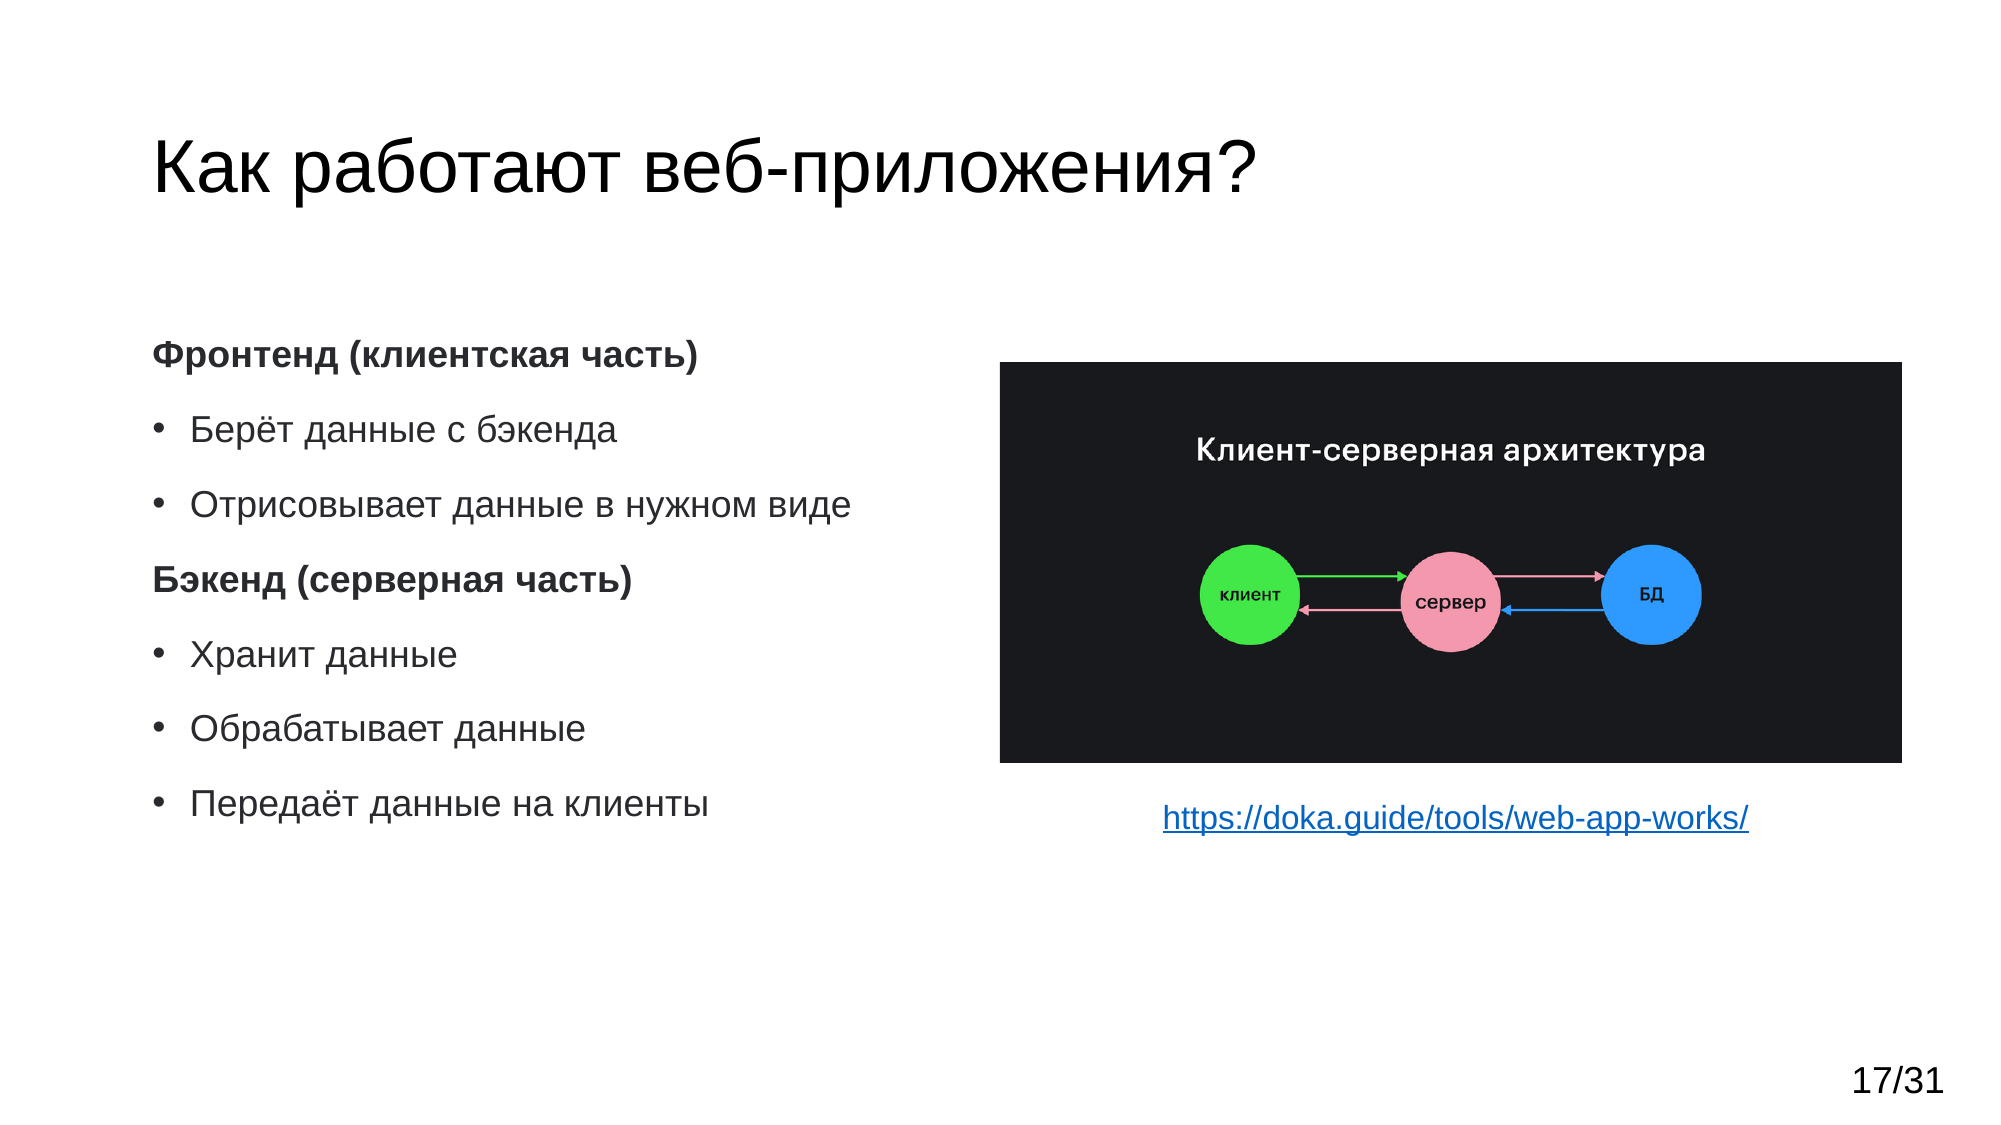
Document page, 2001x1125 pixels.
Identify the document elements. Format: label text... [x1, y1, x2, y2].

title Как работают веб-приложения? [137, 59, 1863, 278]
text_box https://doka.guide/tools/web-app-works/ [1123, 780, 1789, 844]
picture [999, 362, 1903, 763]
text_box 17/31 [1796, 1049, 2000, 1109]
list Фронтенд (клиентская часть) Берёт данные с бэкенда Отрисовывает данные в нужном виде Бэкенд (серверная часть) Хранит данные Обрабатывает данные Передаёт данные на клиенты [137, 313, 1165, 1095]
